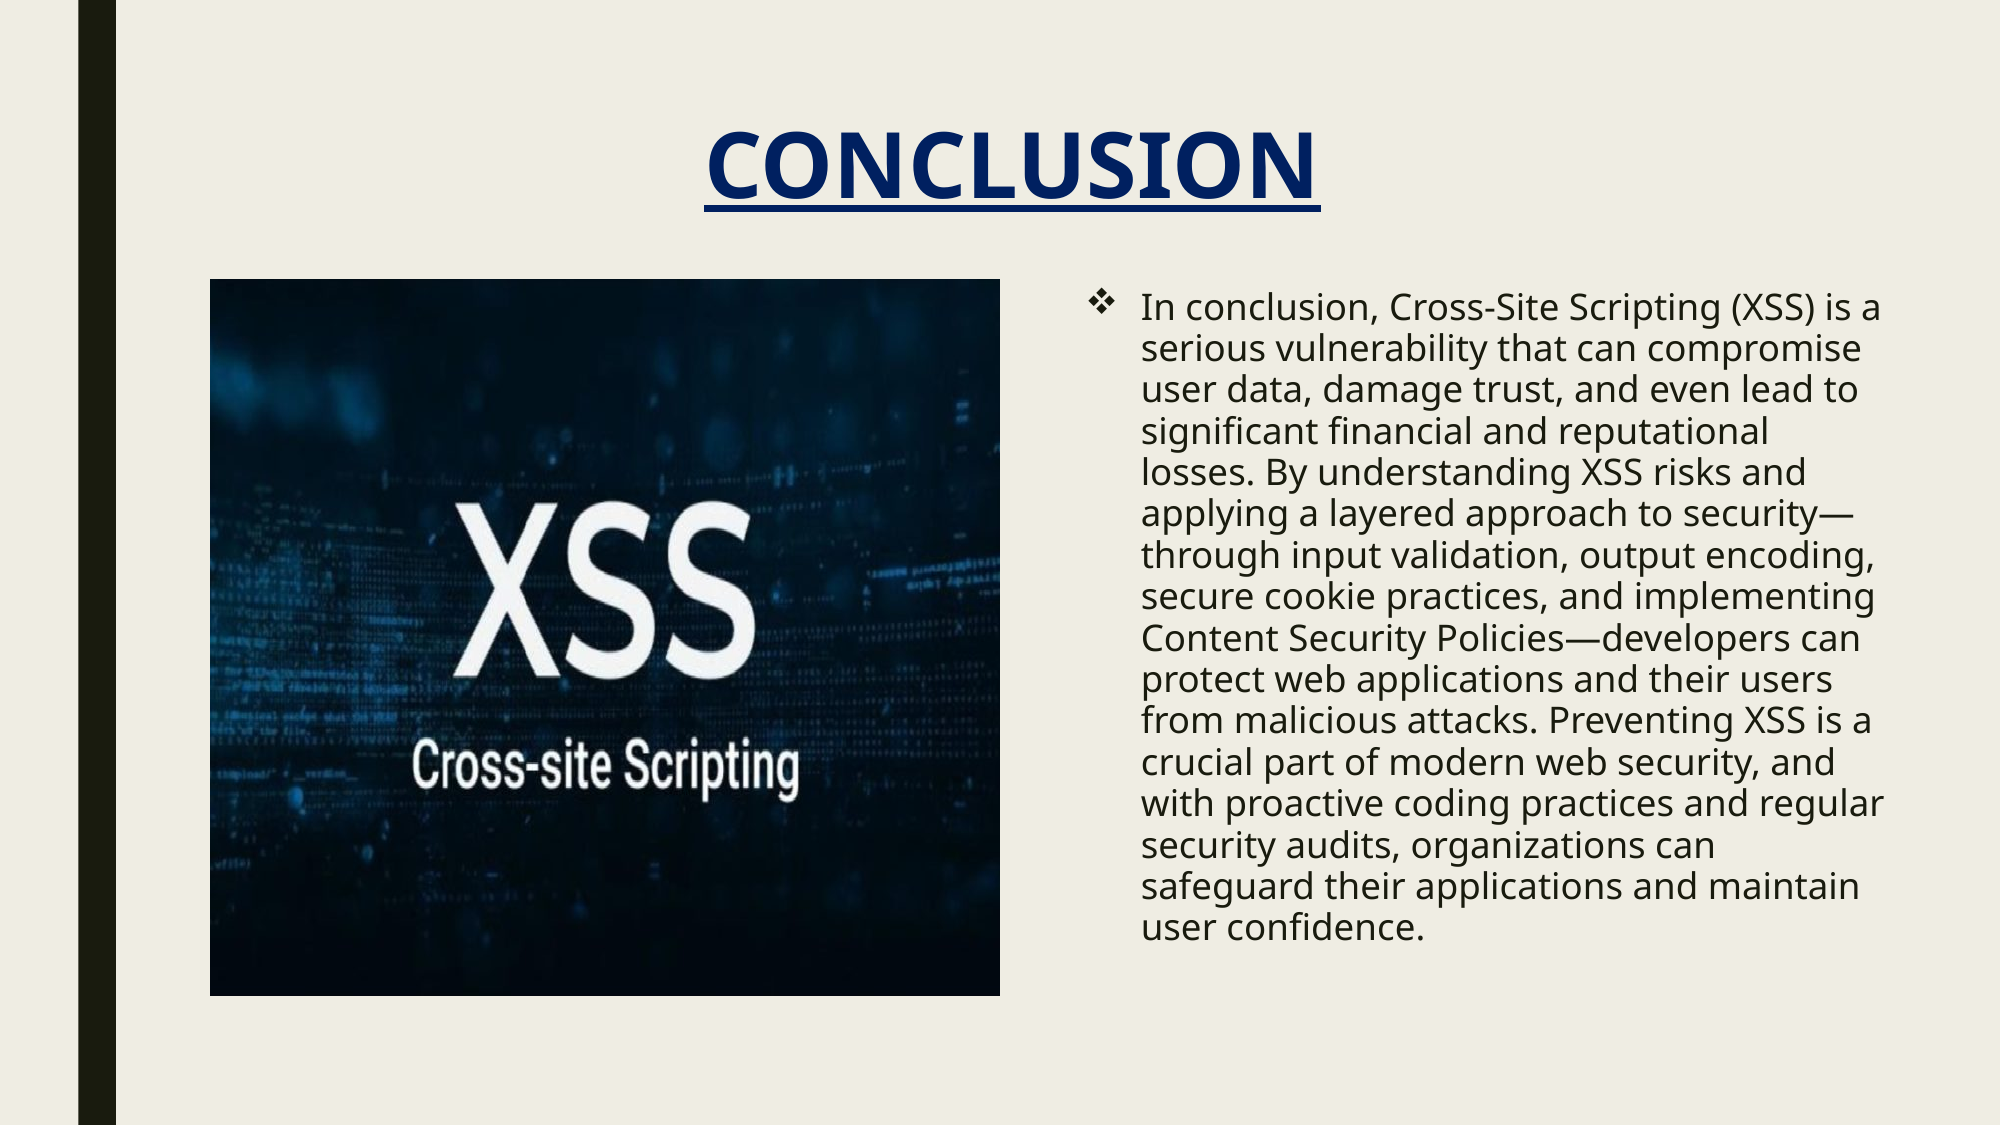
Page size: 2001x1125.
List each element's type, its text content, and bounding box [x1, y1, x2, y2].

title CONCLUSION [225, 112, 1800, 227]
list In conclusion, Cross-Site Scripting (XSS) is a serious vulnerability that can compromise user data, damage trust, and even lead to significant financial and reputational losses. By understanding XSS risks and applying a layered approach to security—through input validation, output encoding, secure cookie practices, and implementing Content Security Policies—developers can protect web applications and their users from malicious attacks. Preventing XSS is a crucial part of modern web security, and with proactive coding practices and regular security audits, organizations can safeguard their applications and maintain user confidence. [1070, 279, 1902, 996]
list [210, 279, 1000, 996]
